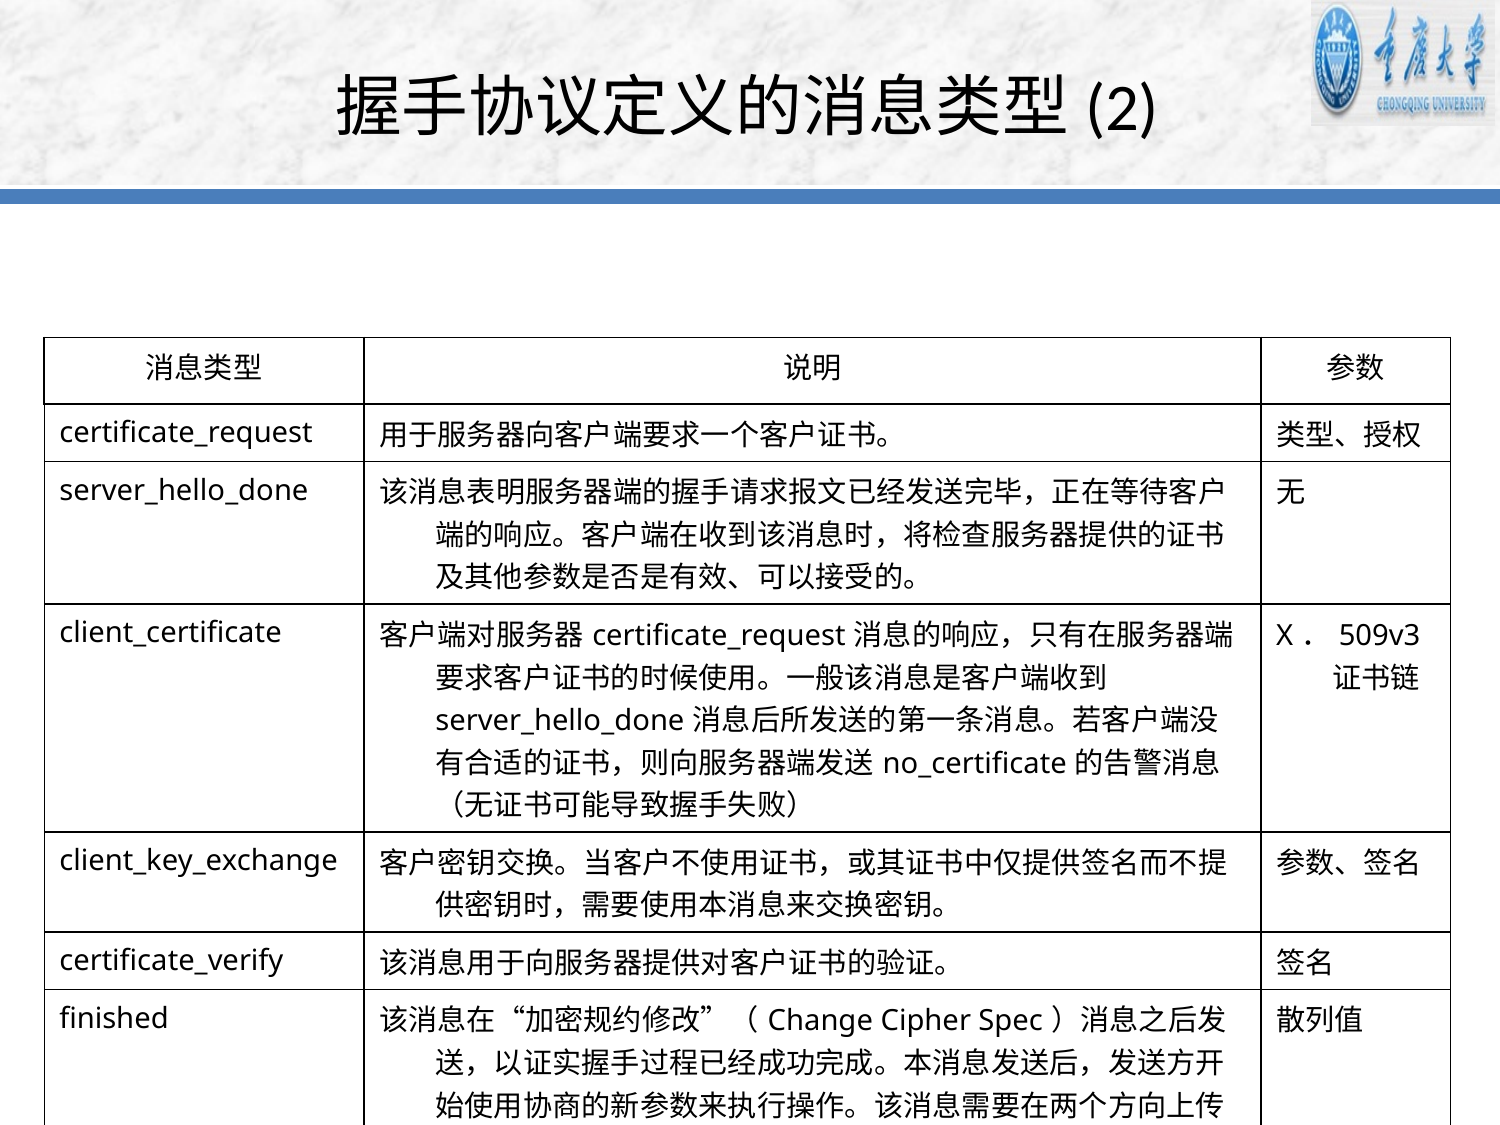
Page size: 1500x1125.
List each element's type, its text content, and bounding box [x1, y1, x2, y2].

table_cell 客户密钥交换。当客户不使用证书，或其证书中仅提供签名而不提供密钥时，需要使用本消息来交换密钥。 [365, 833, 1260, 931]
table_cell 类型、授权 [1262, 405, 1450, 461]
table_cell 无 [1262, 462, 1450, 603]
table_cell certificate_verify [45, 933, 363, 989]
table_cell 客户端对服务器certificate_request消息的响应，只有在服务器端要求客户证书的时候使用。一般该消息是客户端收到server_hello_done消息后所发送的第一条消息。若客户端没有合适的证书，则向服务器端发送no_certificate的告警消息（无证书可能导致握手失败） [365, 605, 1260, 831]
table_cell client_key_exchange [45, 833, 363, 931]
table_cell 参数、签名 [1262, 833, 1450, 931]
table_cell server_hello_done [45, 462, 363, 603]
picture [1311, 0, 1495, 126]
table_header 说明 [365, 338, 1260, 403]
table_header 参数 [1262, 338, 1450, 403]
table_cell 散列值 [1262, 990, 1450, 1125]
title 握手协议定义的消息类型(2) [109, 43, 1385, 165]
table_cell 该消息表明服务器端的握手请求报文已经发送完毕，正在等待客户端的响应。客户端在收到该消息时，将检查服务器提供的证书及其他参数是否是有效、可以接受的。 [365, 462, 1260, 603]
table_cell client_certificate [45, 605, 363, 831]
table_cell 用于服务器向客户端要求一个客户证书。 [365, 405, 1260, 461]
table_cell 该消息用于向服务器提供对客户证书的验证。 [365, 933, 1260, 989]
table_cell finished [45, 990, 363, 1125]
table_cell 签名 [1262, 933, 1450, 989]
table_cell X．509v3证书链 [1262, 605, 1450, 831]
table_header 消息类型 [45, 338, 363, 403]
table_cell 该消息在“加密规约修改”（Change Cipher Spec）消息之后发送，以证实握手过程已经成功完成。本消息发送后，发送方开始使用协商的新参数来执行操作。该消息需要在两个方向上传送。 [365, 990, 1260, 1125]
table_cell certificate_request [45, 405, 363, 461]
